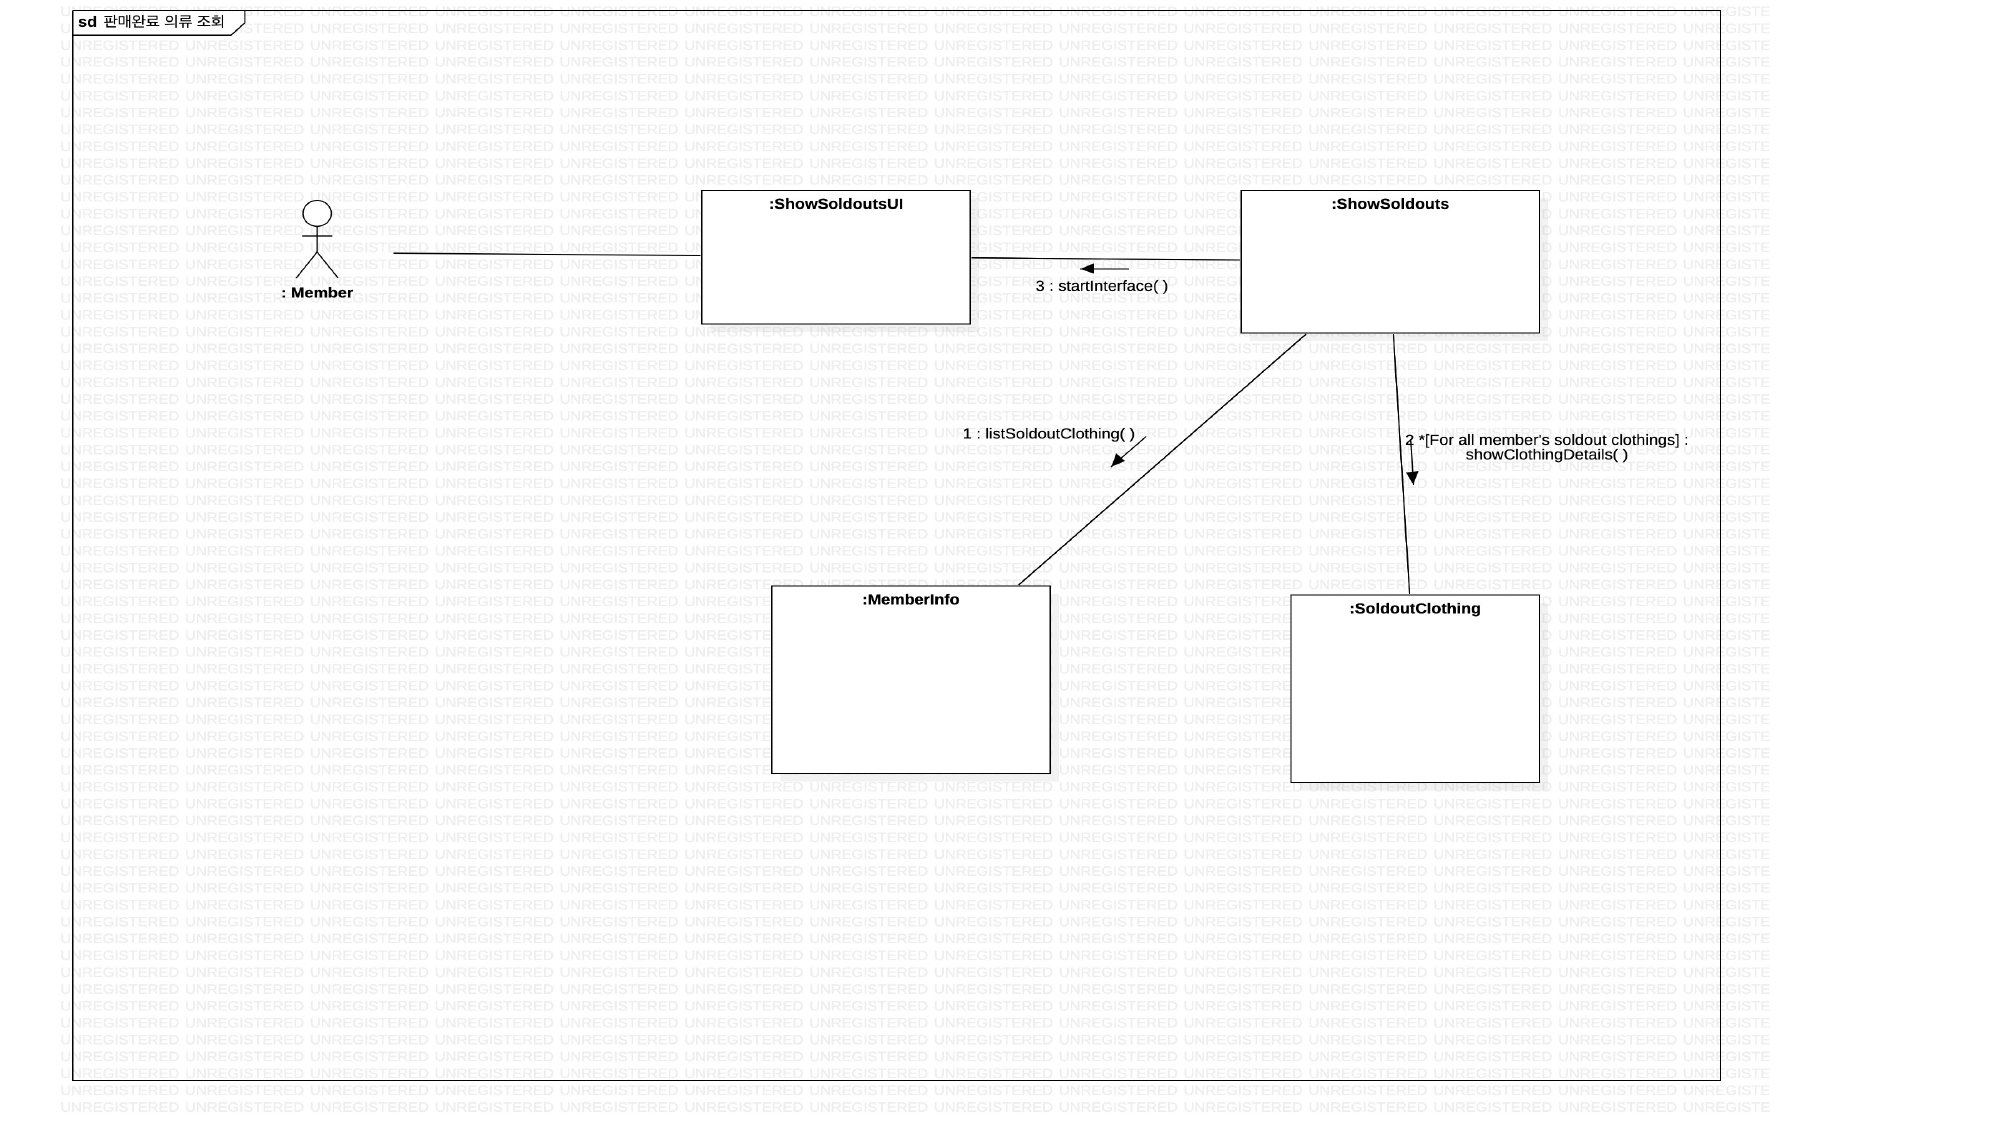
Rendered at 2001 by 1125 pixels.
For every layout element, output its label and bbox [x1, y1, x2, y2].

picture [60, 0, 1770, 1125]
